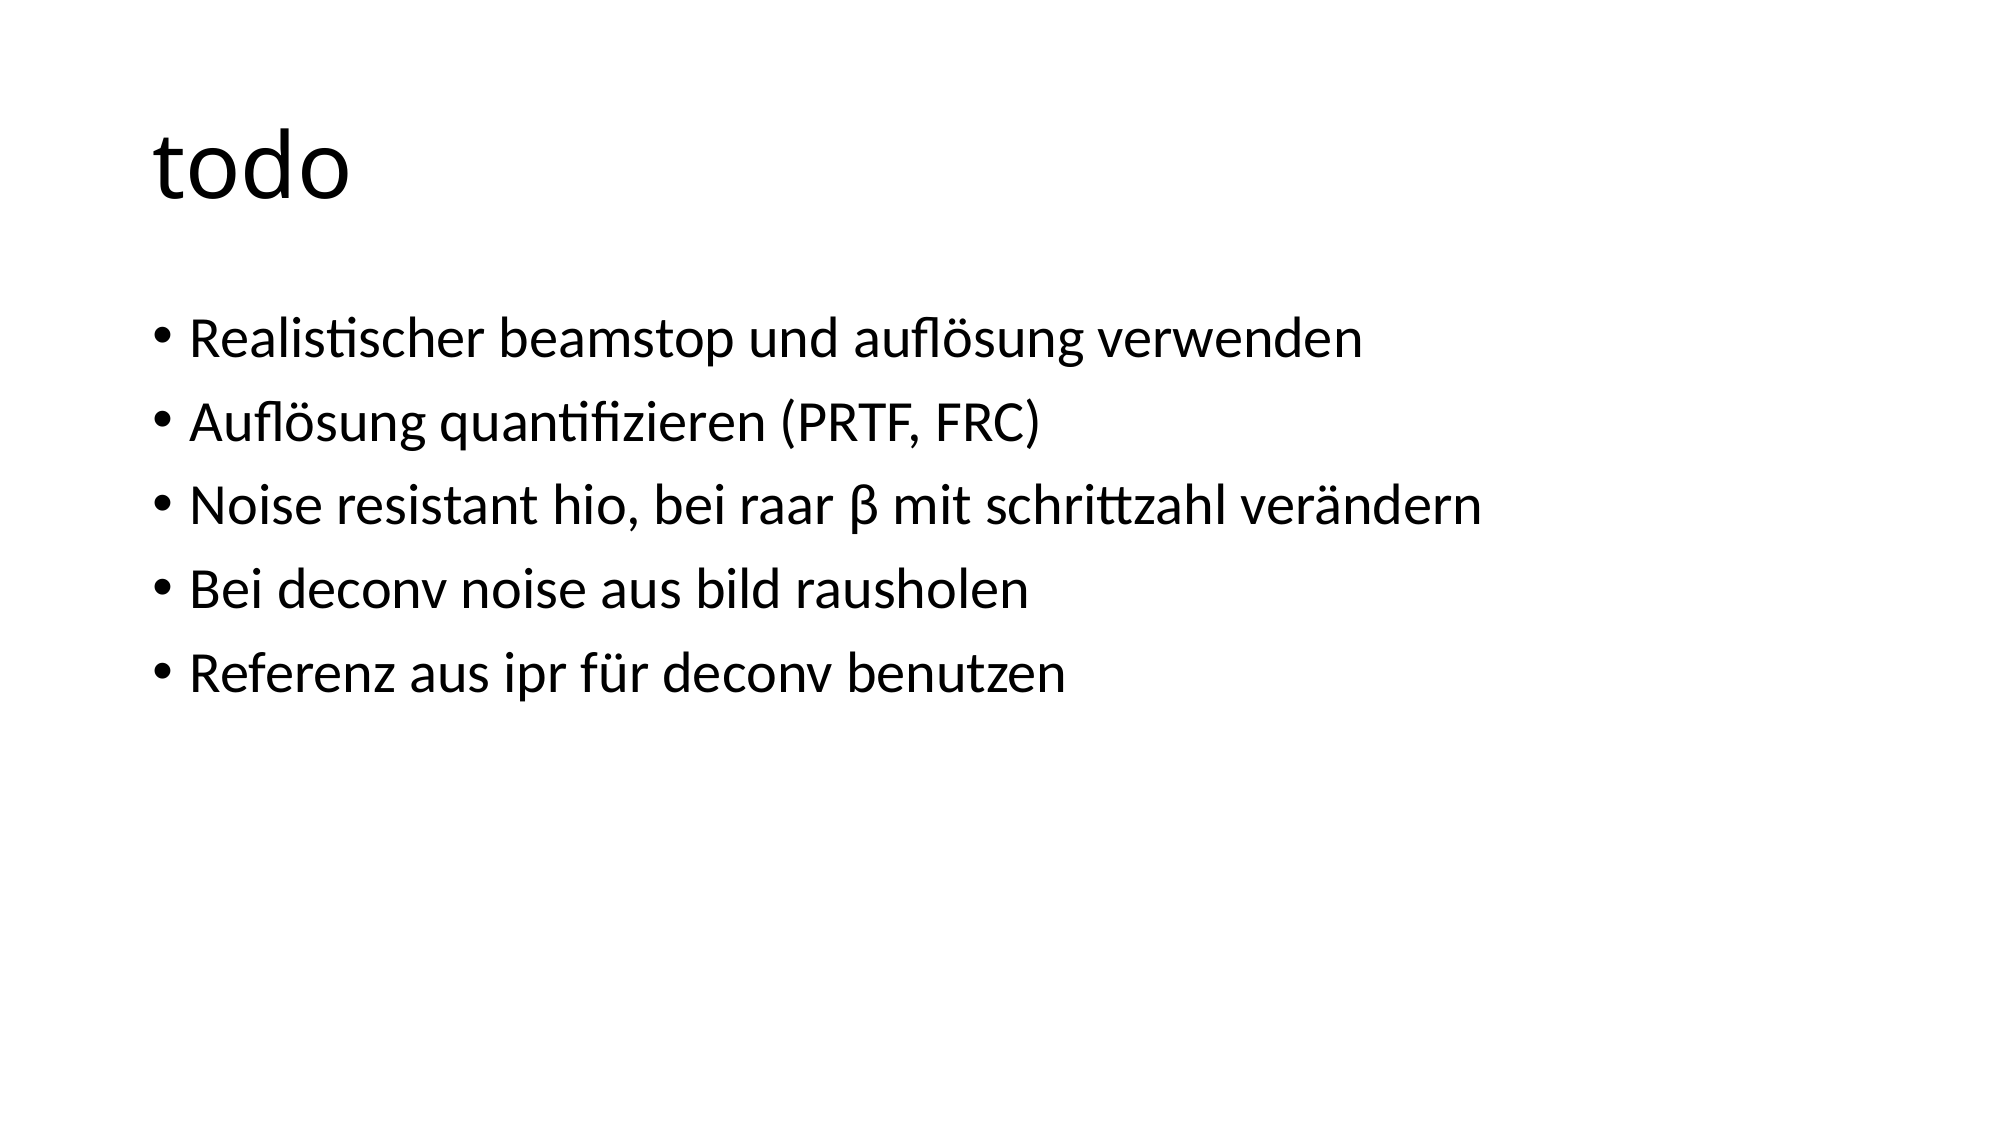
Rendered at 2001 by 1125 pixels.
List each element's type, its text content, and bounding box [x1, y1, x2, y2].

title todo [137, 59, 1863, 278]
list Realistischer beamstop und auflösung verwenden Auflösung quantifizieren (PRTF, FRC) Noise resistant hio, bei raar β mit schrittzahl verändern Bei deconv noise aus bild rausholen Referenz aus ipr für deconv benutzen [137, 299, 1863, 1014]
